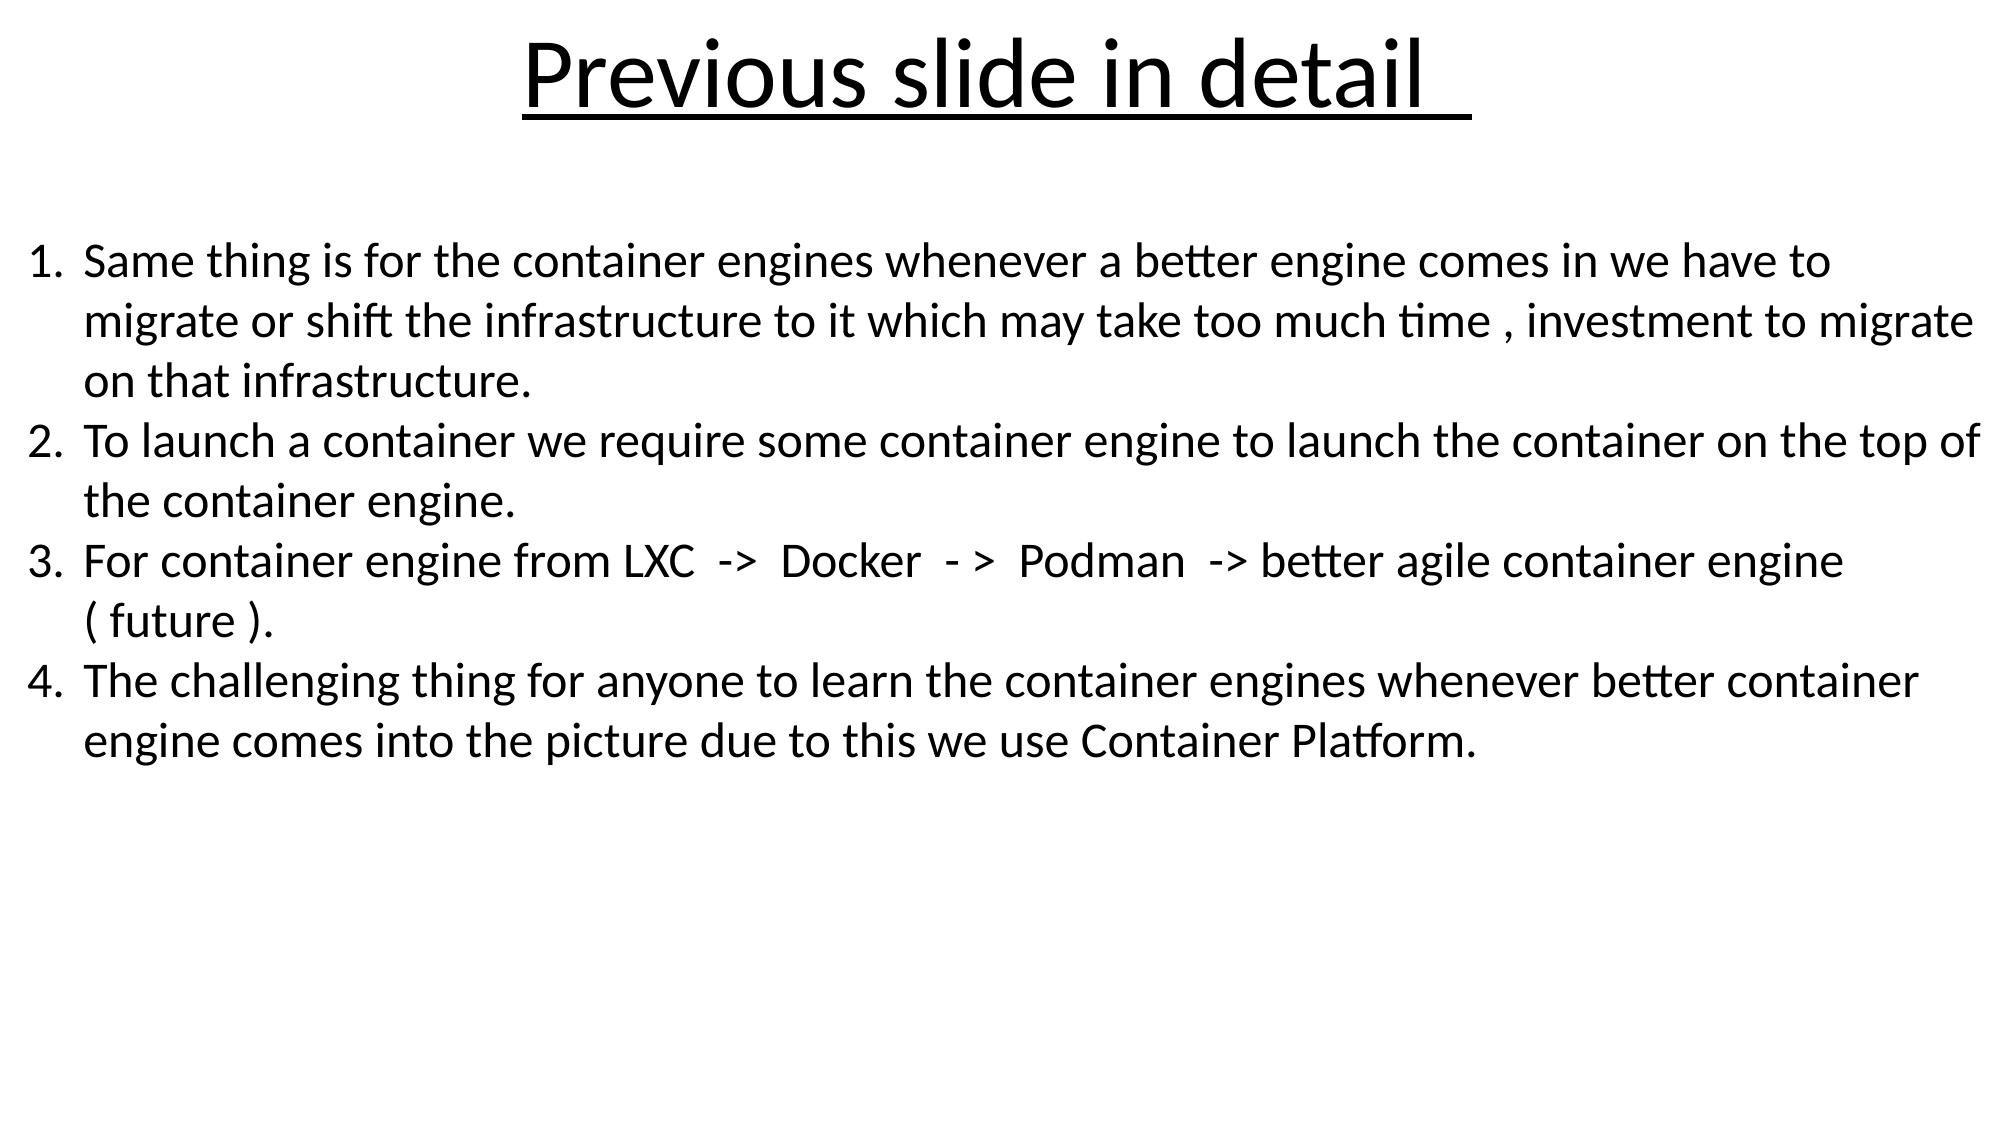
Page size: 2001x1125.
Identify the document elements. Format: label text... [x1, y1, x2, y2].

text_box Previous slide in detail Same thing is for the container engines whenever a better engine comes in we have to migrate or shift the infrastructure to it which may take too much time , investment to migrate on that infrastructure. To launch a container we require some container engine to launch the container on the top of the container engine. For container engine from LXC -> Docker - > Podman -> better agile container engine ( future ). The challenging thing for anyone to learn the container engines whenever better container engine comes into the picture due to this we use Container Platform. [12, 0, 2000, 1125]
